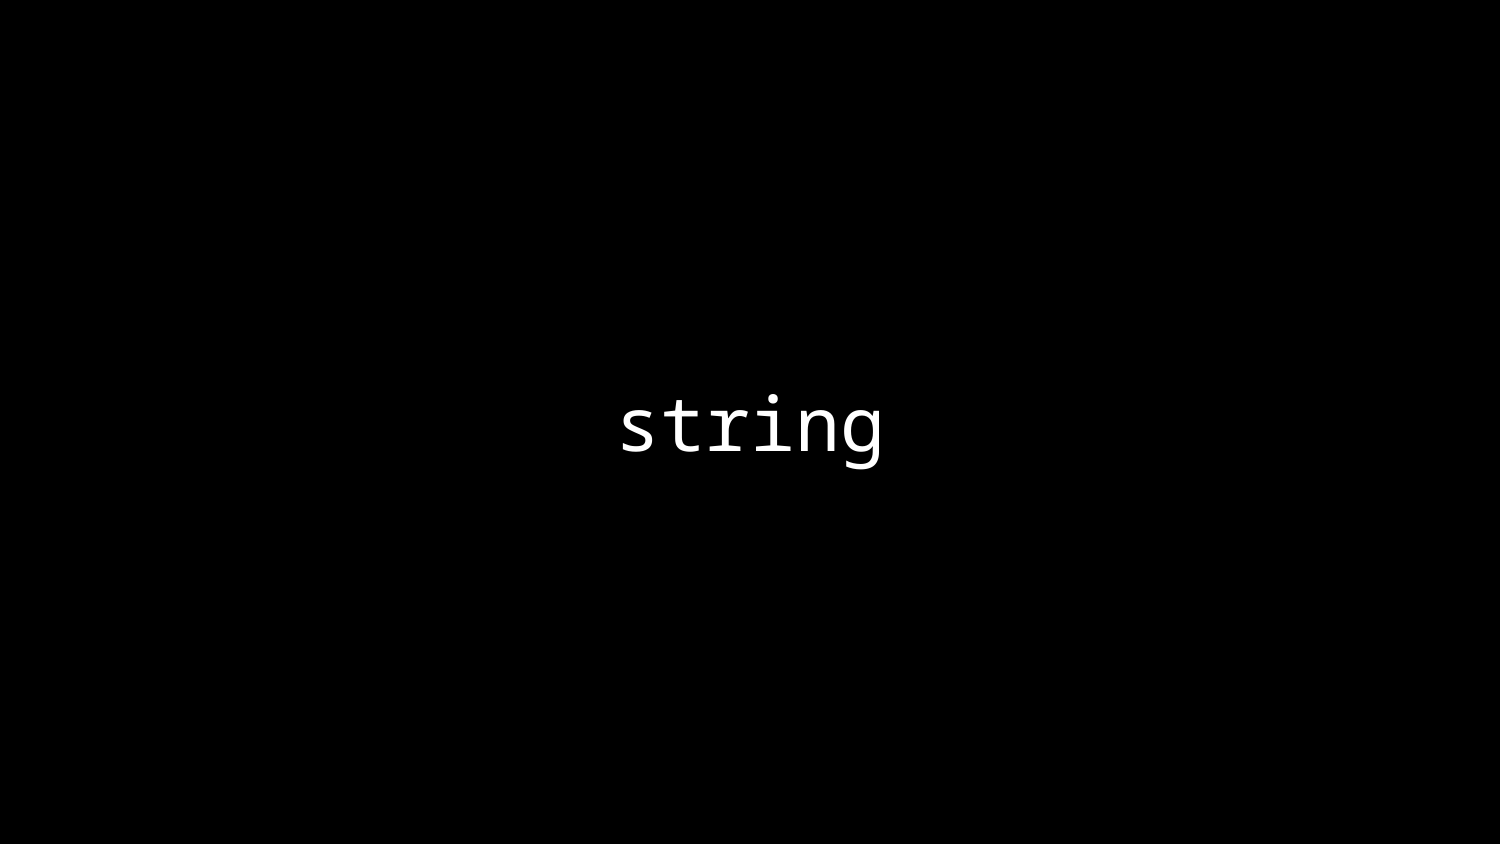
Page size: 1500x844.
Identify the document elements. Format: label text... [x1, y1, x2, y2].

title string [51, 352, 1449, 491]
